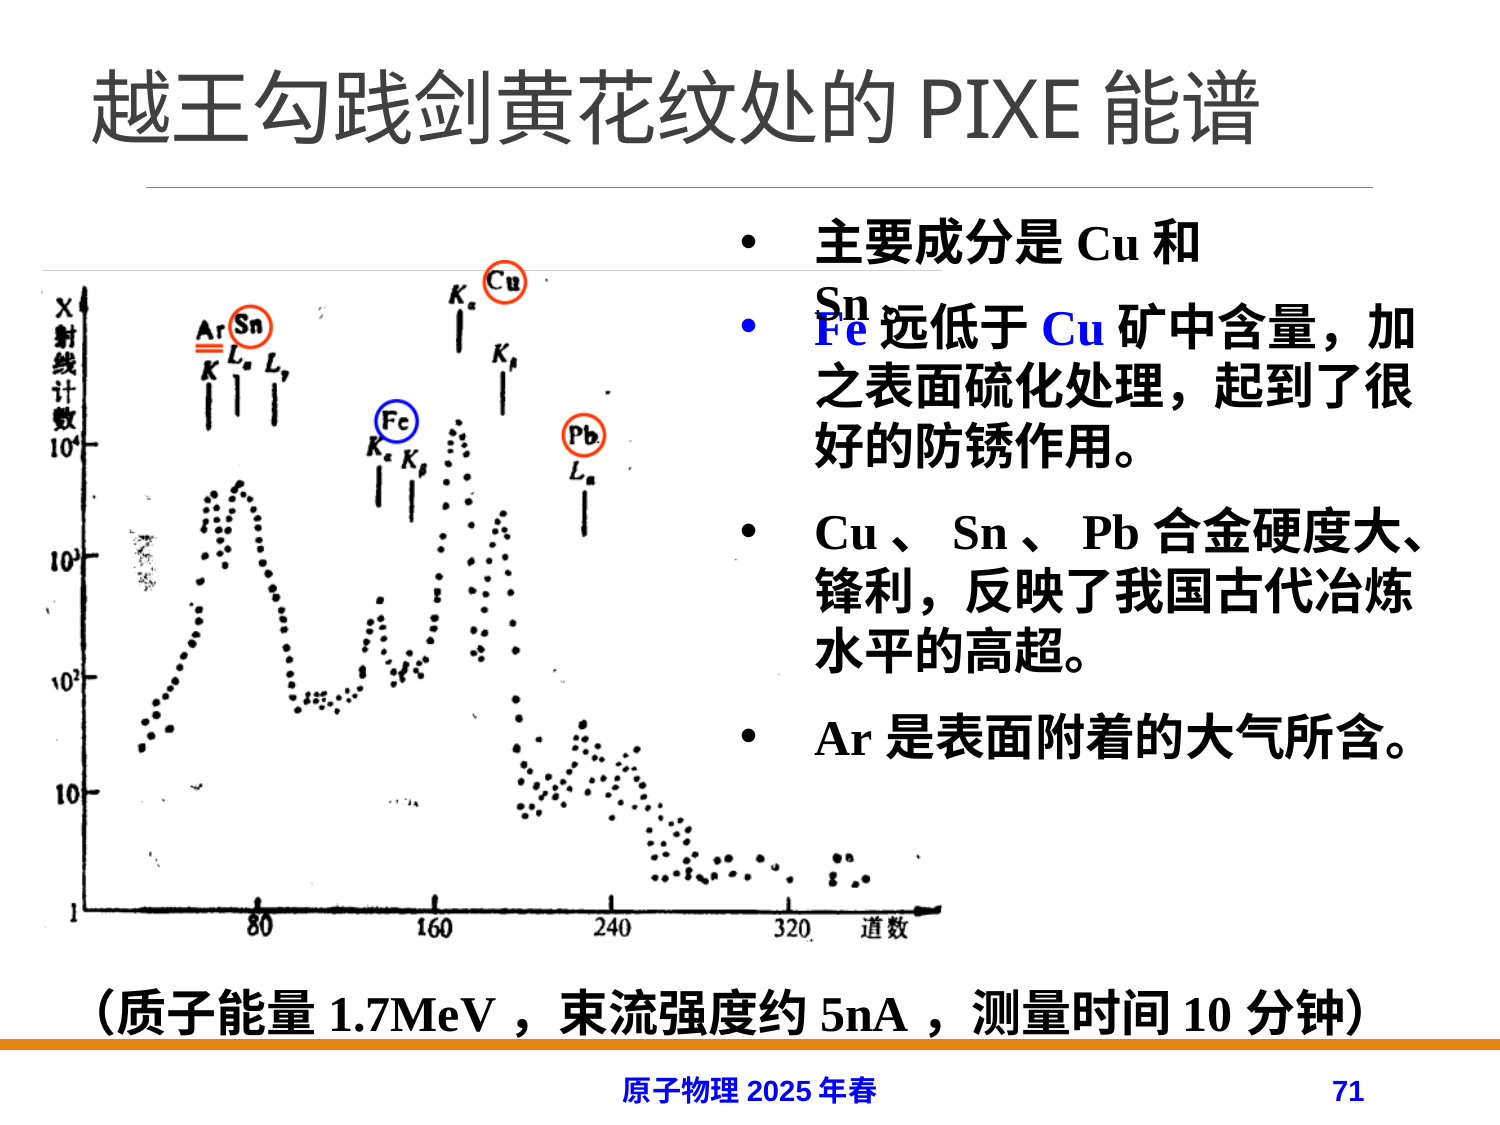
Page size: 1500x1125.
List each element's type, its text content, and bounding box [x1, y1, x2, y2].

text_box Fe远低于Cu矿中含量，加之表面硫化处理，起到了很好的防锈作用。 Cu、Sn、Pb合金硬度大、锋利，反映了我国古代冶炼水平的高超。 Ar是表面附着的大气所含。 [951, 287, 1475, 773]
text_box （质子能量1.7MeV，束流强度约5nA，测量时间10分钟） [51, 973, 1482, 1049]
footer 原子物理2025年春 [453, 1059, 1047, 1120]
text_box 主要成分是Cu和Sn。 [724, 203, 1313, 339]
picture [40, 259, 943, 949]
title 越王勾践剑黄花纹处的PIXE能谱 [75, 8, 1438, 163]
slide_number 71 [1218, 1059, 1380, 1120]
